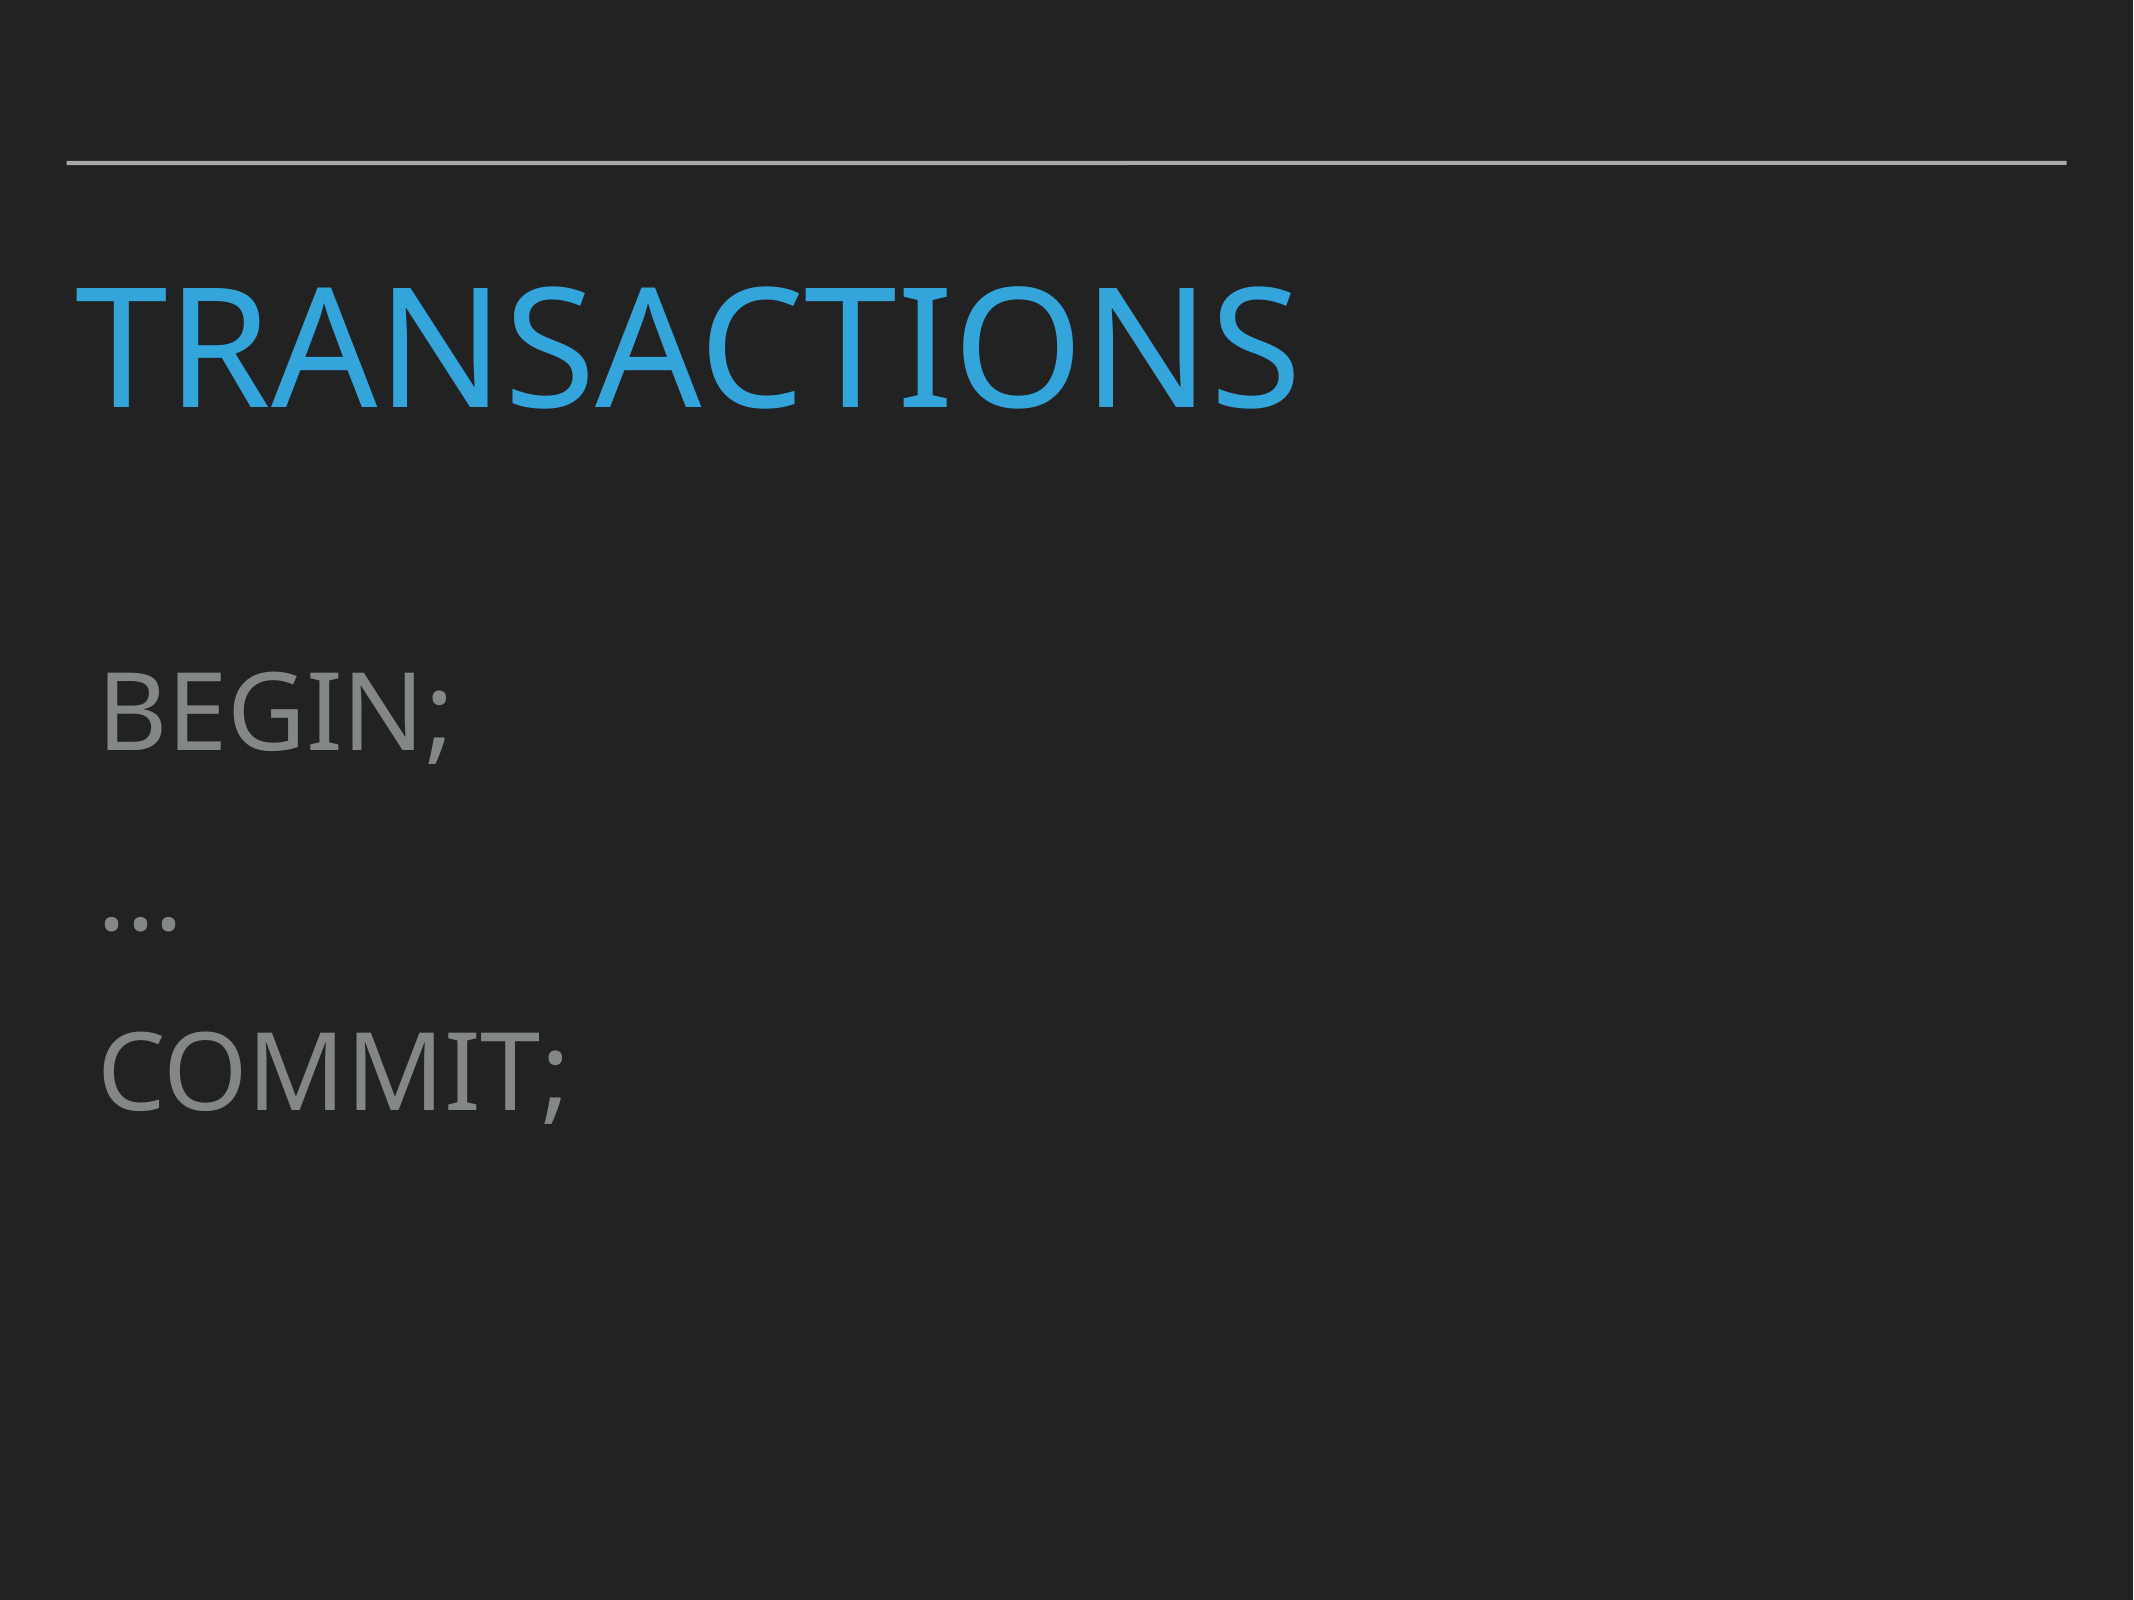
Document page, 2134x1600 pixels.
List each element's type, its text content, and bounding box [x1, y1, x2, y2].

text_box BEGIN; ... COMMIT; [88, 633, 2134, 1141]
title Transactions [66, 270, 2068, 530]
